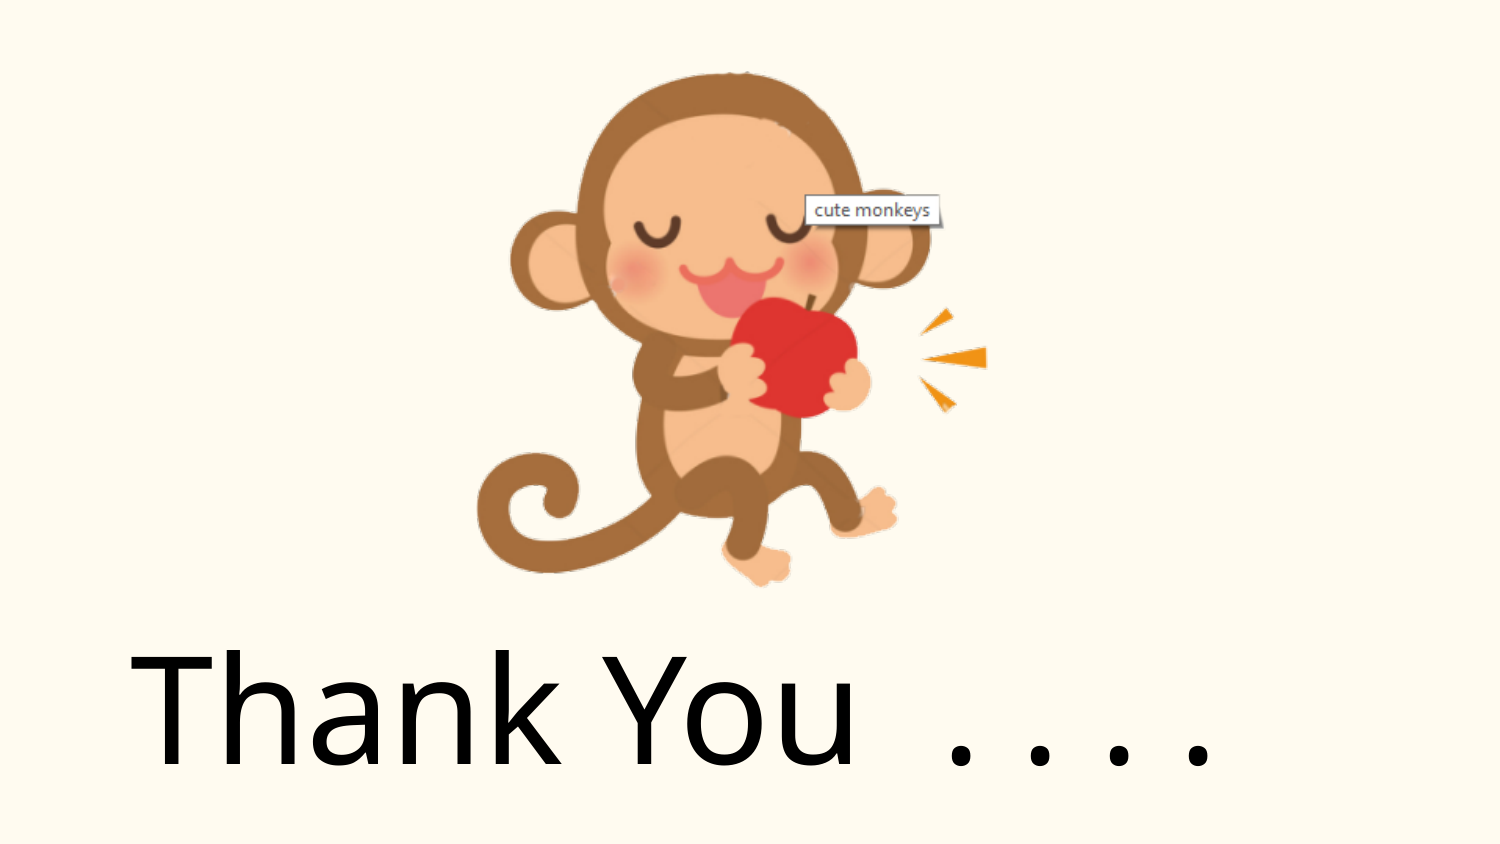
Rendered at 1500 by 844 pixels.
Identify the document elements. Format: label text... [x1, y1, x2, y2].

text_box Thank You . . . . [115, 599, 1500, 700]
picture [476, 71, 988, 590]
